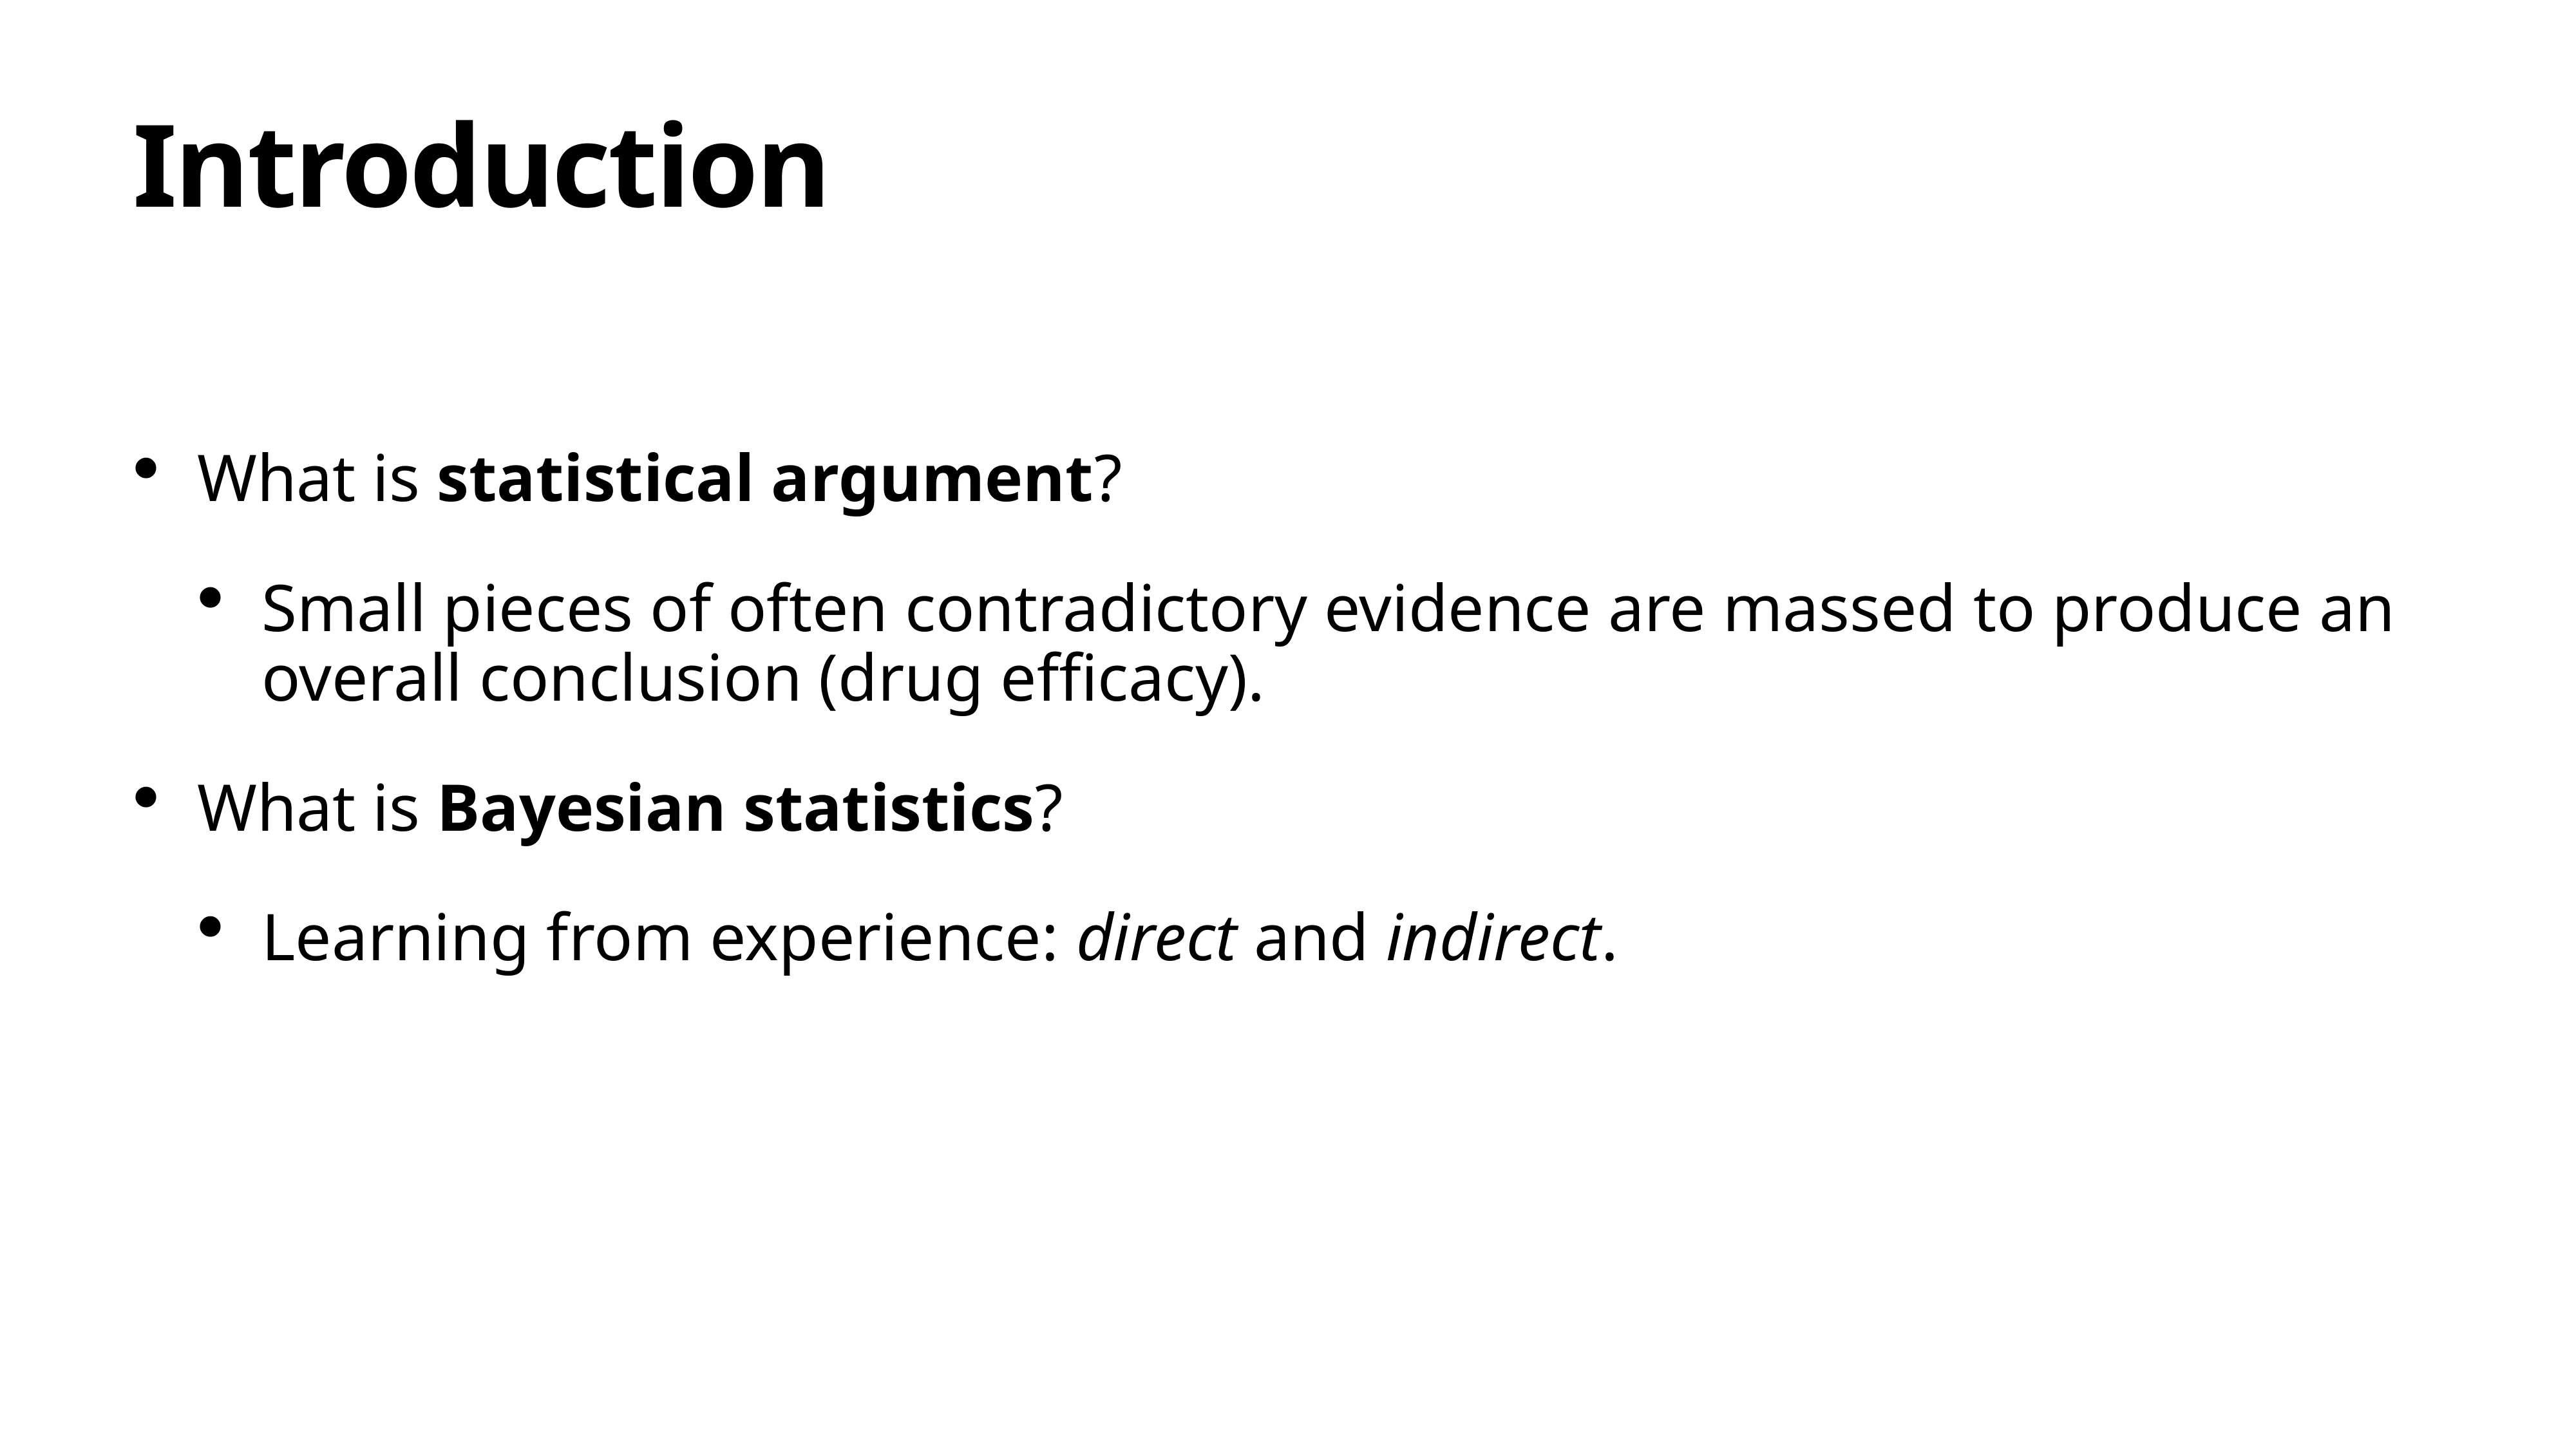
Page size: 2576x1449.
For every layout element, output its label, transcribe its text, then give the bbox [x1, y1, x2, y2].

title Introduction [127, 113, 2449, 266]
list What is statistical argument? Small pieces of often contradictory evidence are massed to produce an overall conclusion (drug efficacy). What is Bayesian statistics? Learning from experience: direct and indirect. [127, 440, 2449, 1314]
